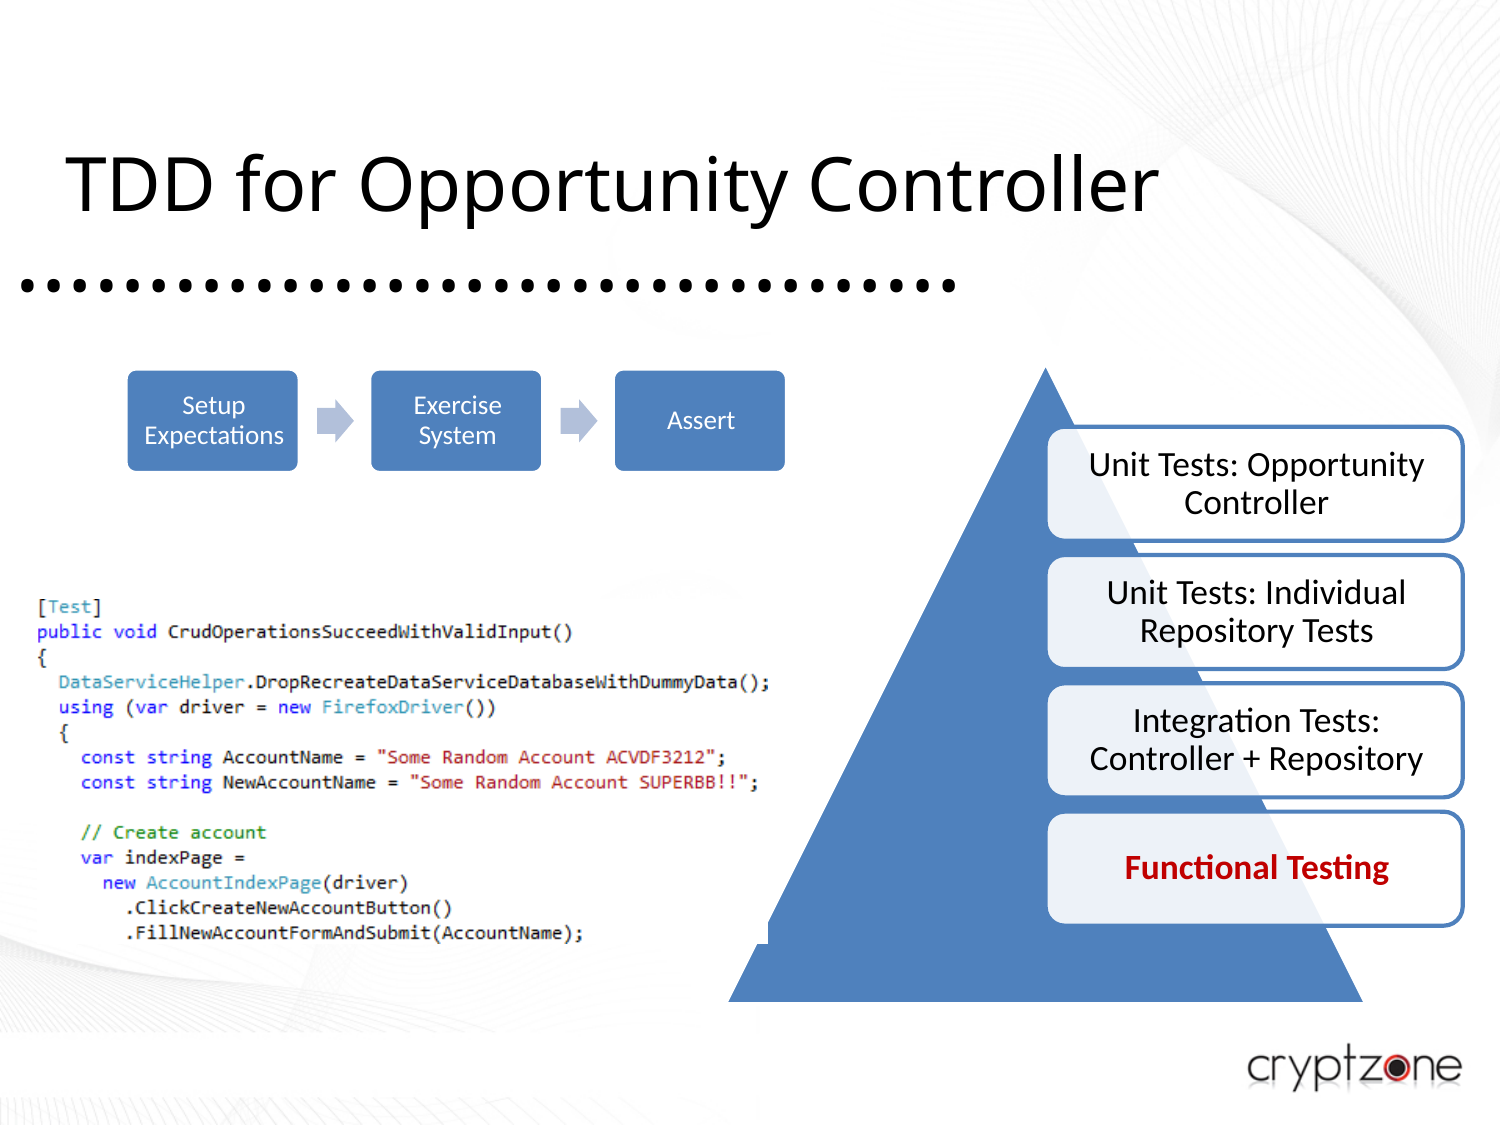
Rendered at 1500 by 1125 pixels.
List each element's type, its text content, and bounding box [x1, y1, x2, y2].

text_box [124, 274, 788, 567]
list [612, 362, 1500, 1005]
picture [0, 0, 1500, 1125]
title TDD for Opportunity Controller [49, 87, 1401, 276]
